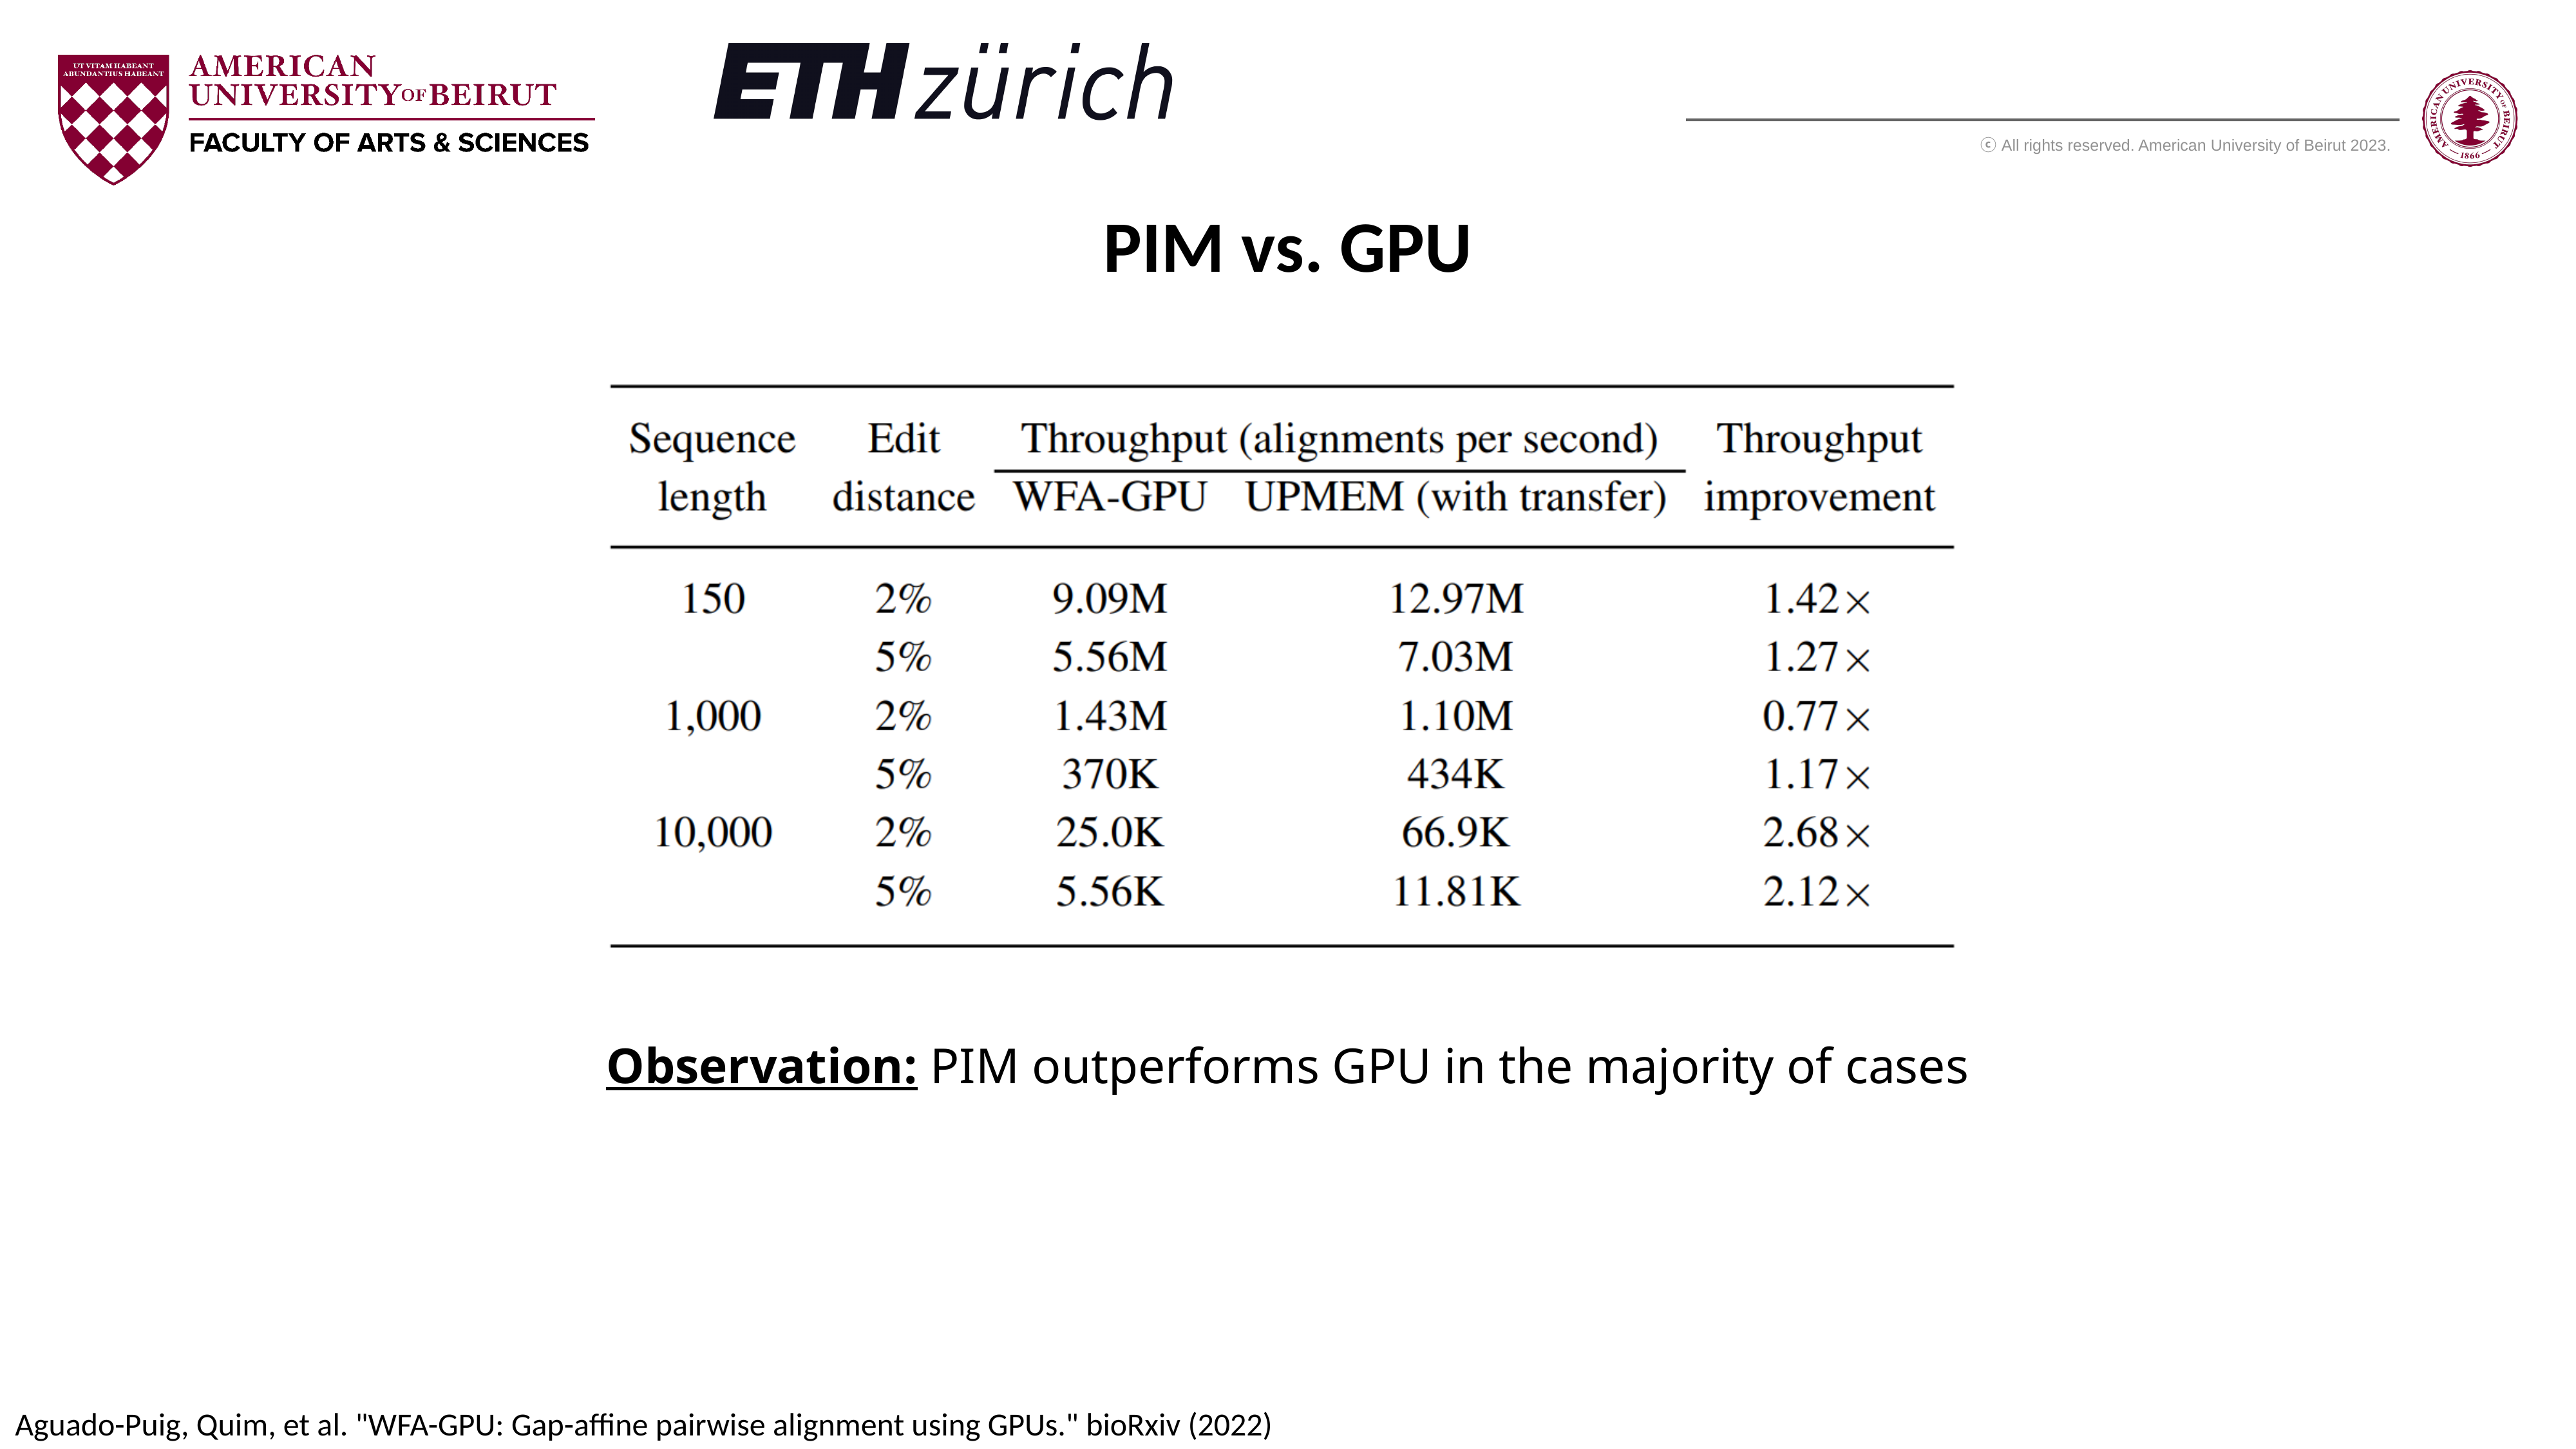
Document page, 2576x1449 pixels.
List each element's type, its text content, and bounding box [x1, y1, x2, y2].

text_box Aguado-Puig, Quim, et al. "WFA-GPU: Gap-affine pairwise alignment using GPUs." bioRxiv (2022) [0, 1398, 1288, 1447]
picture [598, 373, 1964, 960]
picture [712, 43, 1174, 121]
list PIM vs. GPU [22, 200, 2554, 297]
picture [58, 55, 595, 185]
text_box Observation: PIM outperforms GPU in the majority of cases [379, 1030, 2197, 1098]
